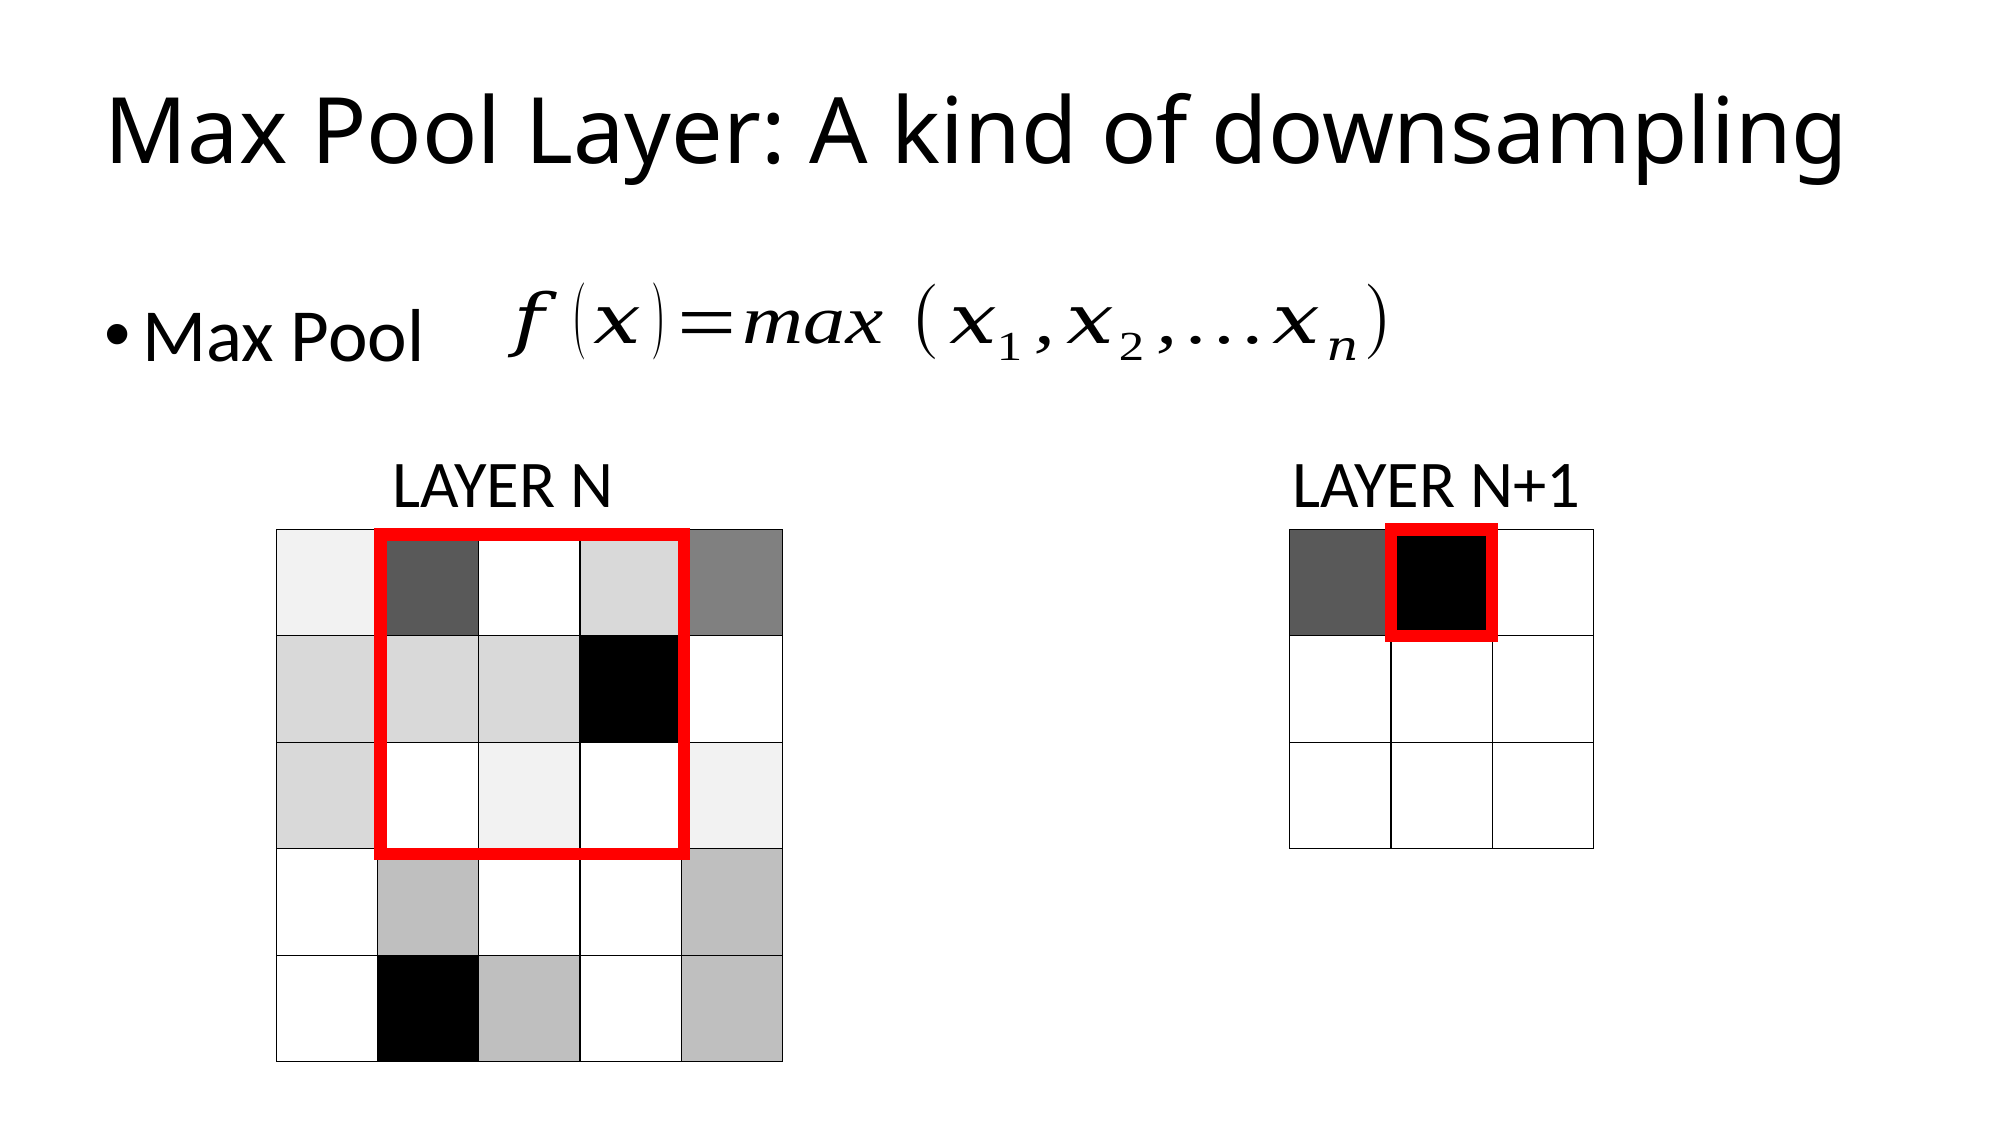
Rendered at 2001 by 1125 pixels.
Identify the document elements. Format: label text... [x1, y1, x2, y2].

text_box [685, 742, 783, 848]
text_box [276, 635, 377, 742]
list Max Pool [89, 198, 1508, 411]
text_box [1492, 742, 1594, 849]
text_box LAYER N LAYER N+1 [377, 433, 1636, 528]
text_box [377, 955, 478, 1062]
text_box [478, 955, 580, 1062]
text_box [1391, 742, 1492, 849]
text_box [580, 955, 681, 1062]
text_box [276, 848, 377, 955]
text_box [1391, 529, 1493, 636]
text_box [276, 529, 377, 635]
text_box [276, 742, 377, 848]
text_box [681, 955, 783, 1062]
text_box [580, 529, 681, 534]
text_box [580, 854, 681, 955]
title Max Pool Layer: A kind of downsampling [89, 52, 1890, 216]
text_box [1492, 635, 1594, 742]
text_box [478, 854, 580, 955]
text_box [1289, 742, 1391, 849]
text_box [276, 955, 377, 1062]
text_box [1289, 635, 1391, 742]
text_box [380, 534, 685, 854]
text_box [377, 848, 478, 955]
text_box [1493, 529, 1594, 635]
text_box [1391, 636, 1492, 742]
text_box [681, 848, 783, 955]
text_box [685, 635, 783, 742]
text_box [478, 529, 580, 534]
text_box [1289, 529, 1391, 635]
text_box [681, 529, 783, 635]
text_box [549, 314, 580, 411]
text_box [377, 529, 478, 635]
